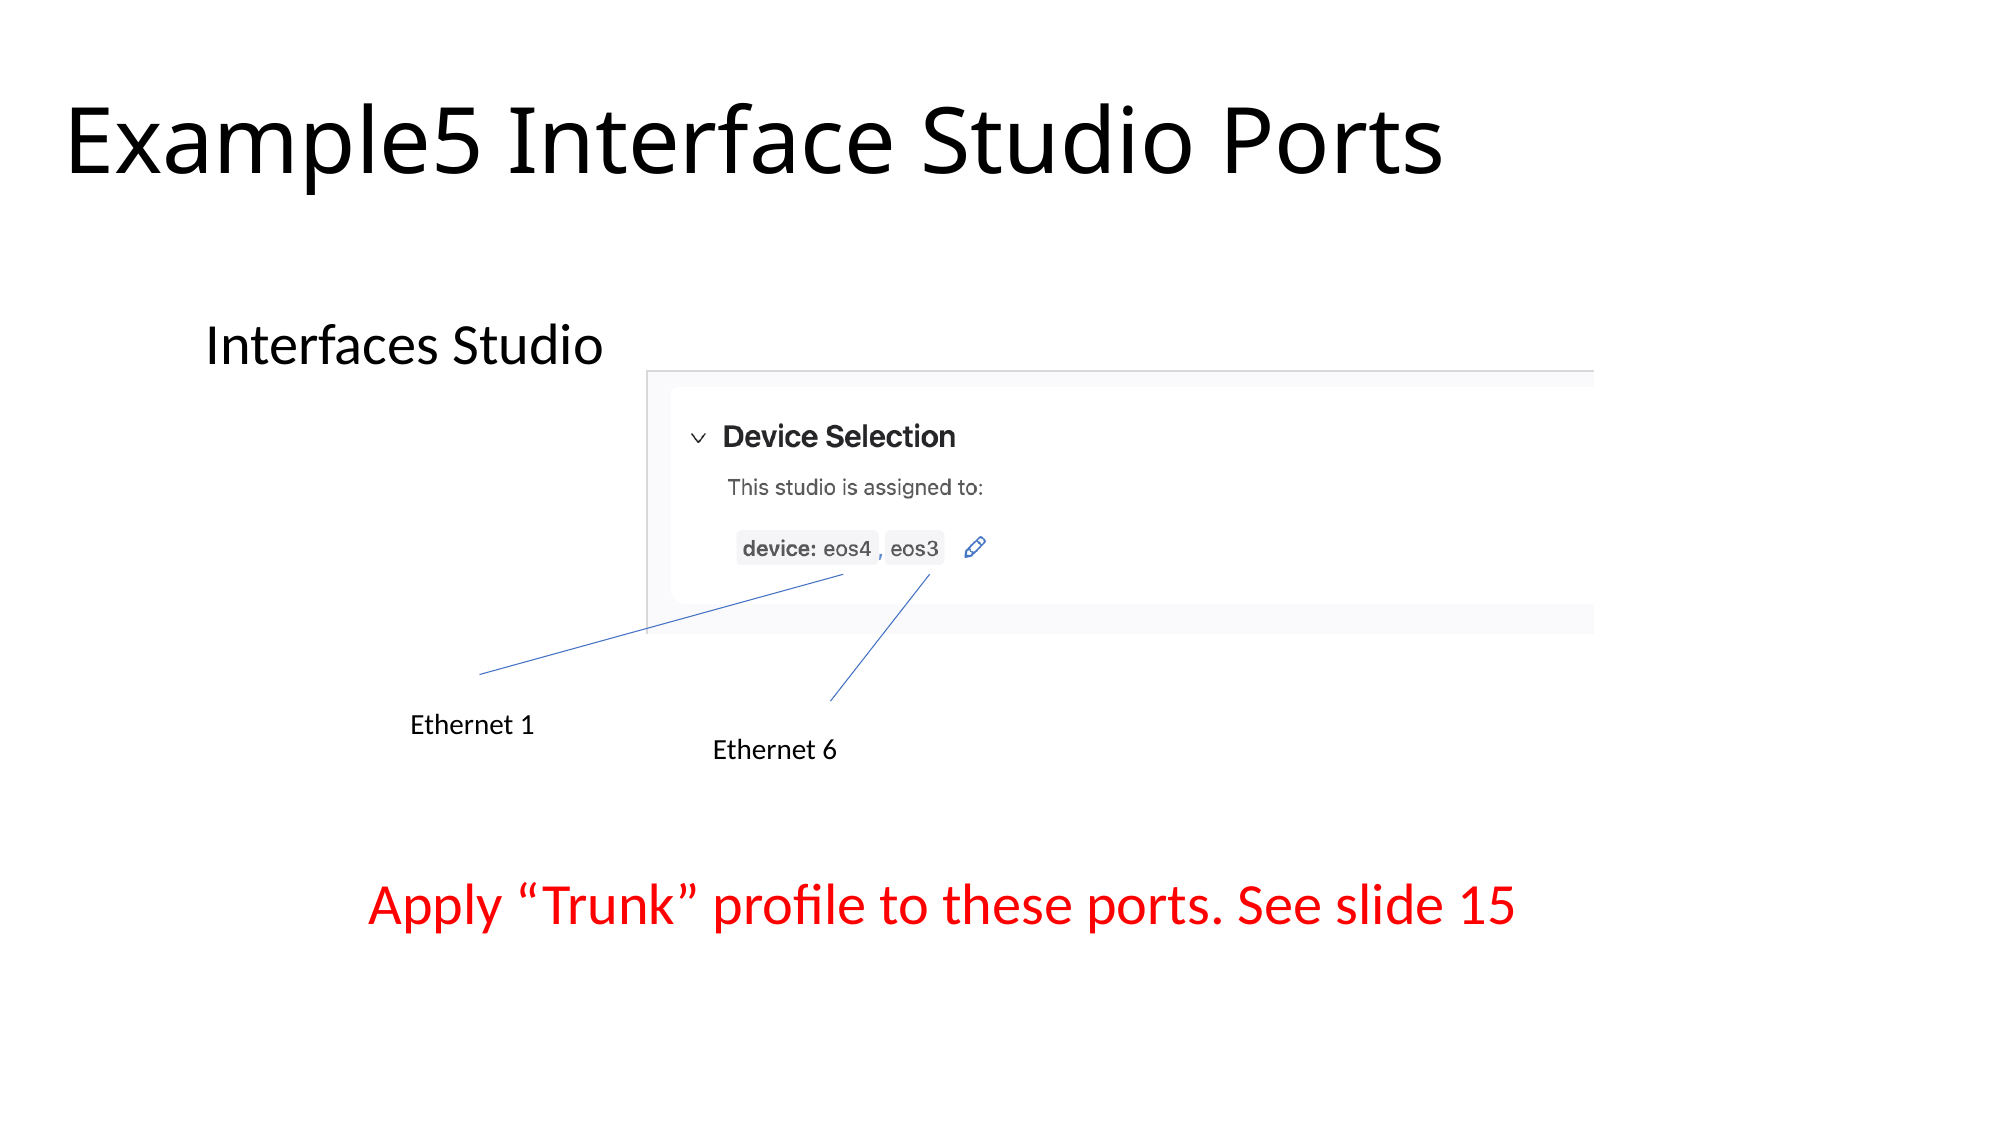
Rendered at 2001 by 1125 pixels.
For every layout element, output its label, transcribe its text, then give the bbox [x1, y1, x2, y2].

text_box Interfaces Studio [190, 298, 880, 384]
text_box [479, 574, 830, 675]
title Example5 Interface Studio Ports [48, 35, 1774, 253]
text_box Ethernet 6 [698, 723, 866, 773]
picture [646, 370, 1594, 634]
text_box Apply “Trunk” profile to these ports. See slide 15 [353, 859, 1647, 944]
text_box Ethernet 1 [395, 697, 564, 748]
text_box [830, 574, 930, 702]
